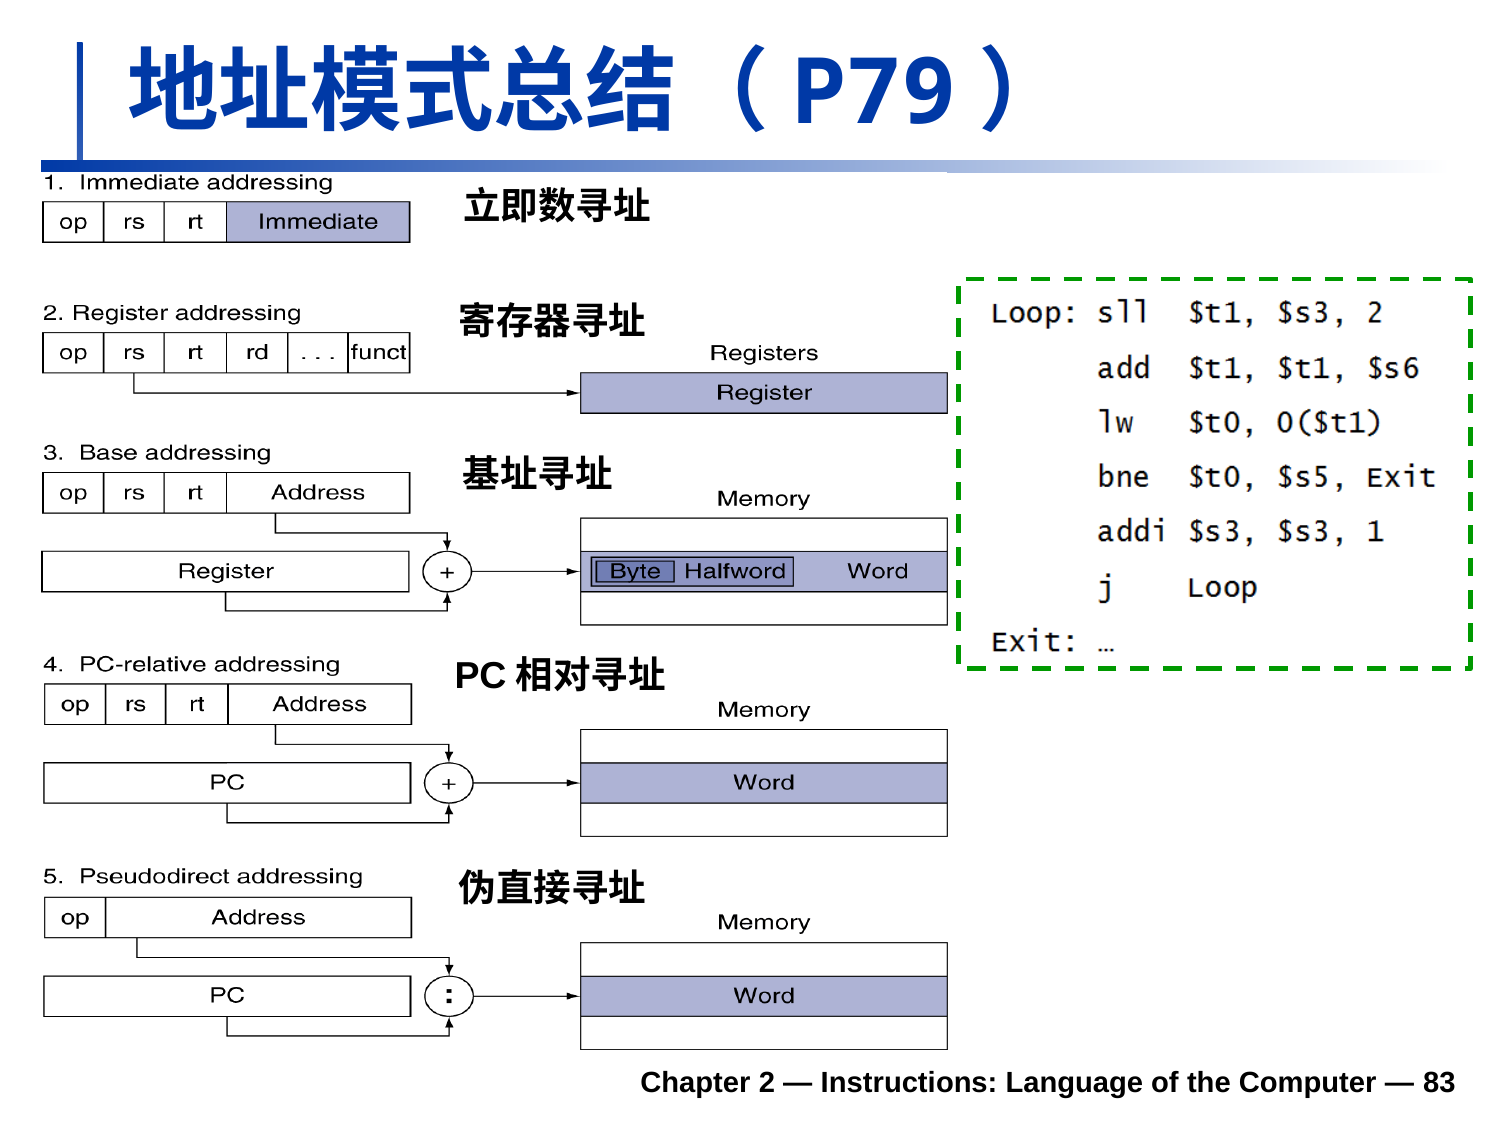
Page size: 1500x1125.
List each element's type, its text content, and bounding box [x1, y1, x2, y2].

text_box [1453, 278, 1471, 669]
footer Chapter 2 — Instructions: Language of the Computer — 83 [277, 1046, 1471, 1106]
picture [958, 266, 1449, 665]
title 地址模式总结（P79） [111, 0, 1468, 150]
picture [40, 171, 948, 1050]
